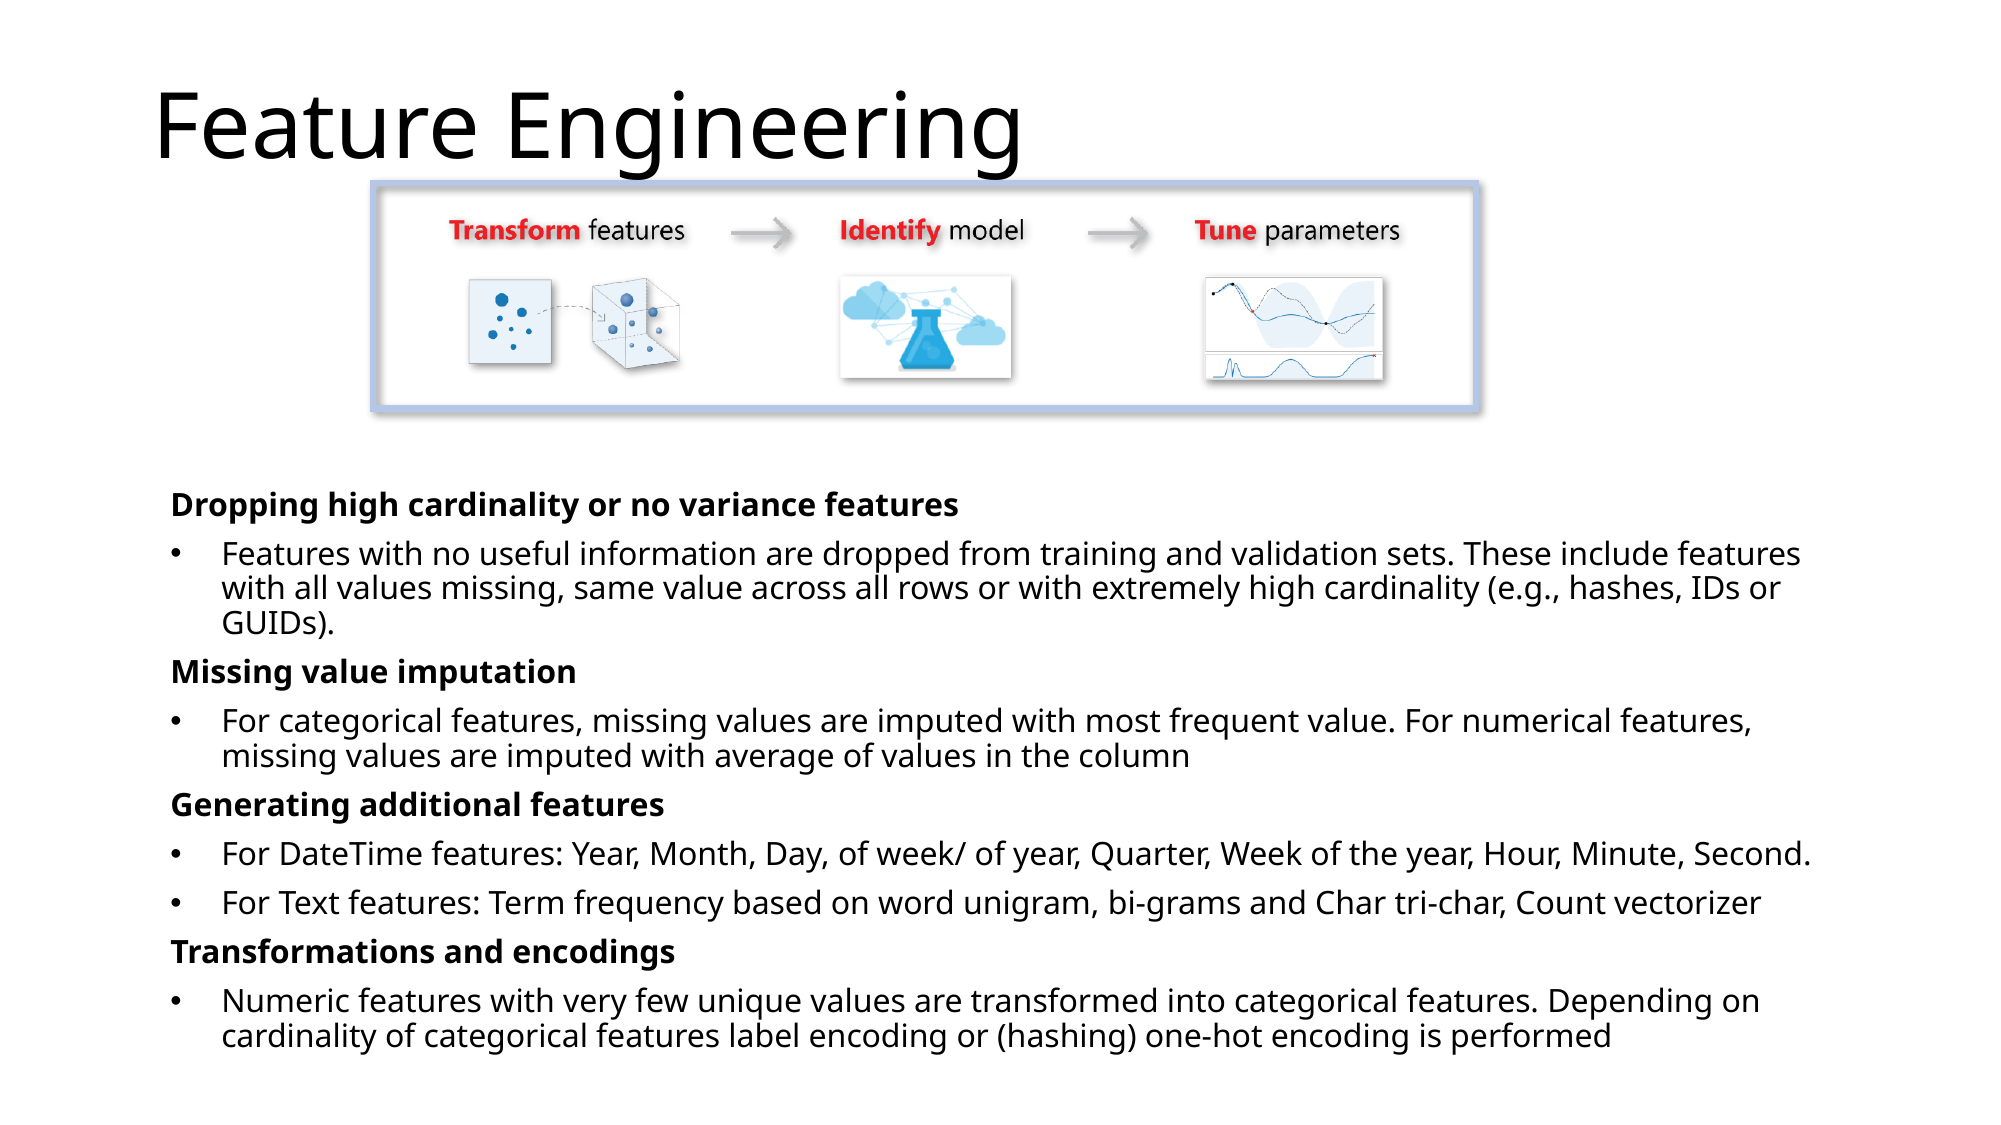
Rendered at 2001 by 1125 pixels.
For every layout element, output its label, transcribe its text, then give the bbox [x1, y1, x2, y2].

picture [376, 186, 1473, 406]
text_box Feature Engineering [137, 59, 2000, 185]
list Dropping high cardinality or no variance features Features with no useful information are dropped from training and validation sets. These include features with all values missing, same value across all rows or with extremely high cardinality (e.g., hashes, IDs or GUIDs). Missing value imputation For categorical features, missing values are imputed with most frequent value. For numerical features, missing values are imputed with average of values in the column Generating additional features For DateTime features: Year, Month, Day, of week/ of year, Quarter, Week of the year, Hour, Minute, Second. For Text features: Term frequency based on word unigram, bi-grams and Char tri-char, Count vectorizer Transformations and encodings Numeric features with very few unique values are transformed into categorical features. Depending on cardinality of categorical features label encoding or (hashing) one-hot encoding is performed [155, 481, 1845, 1066]
